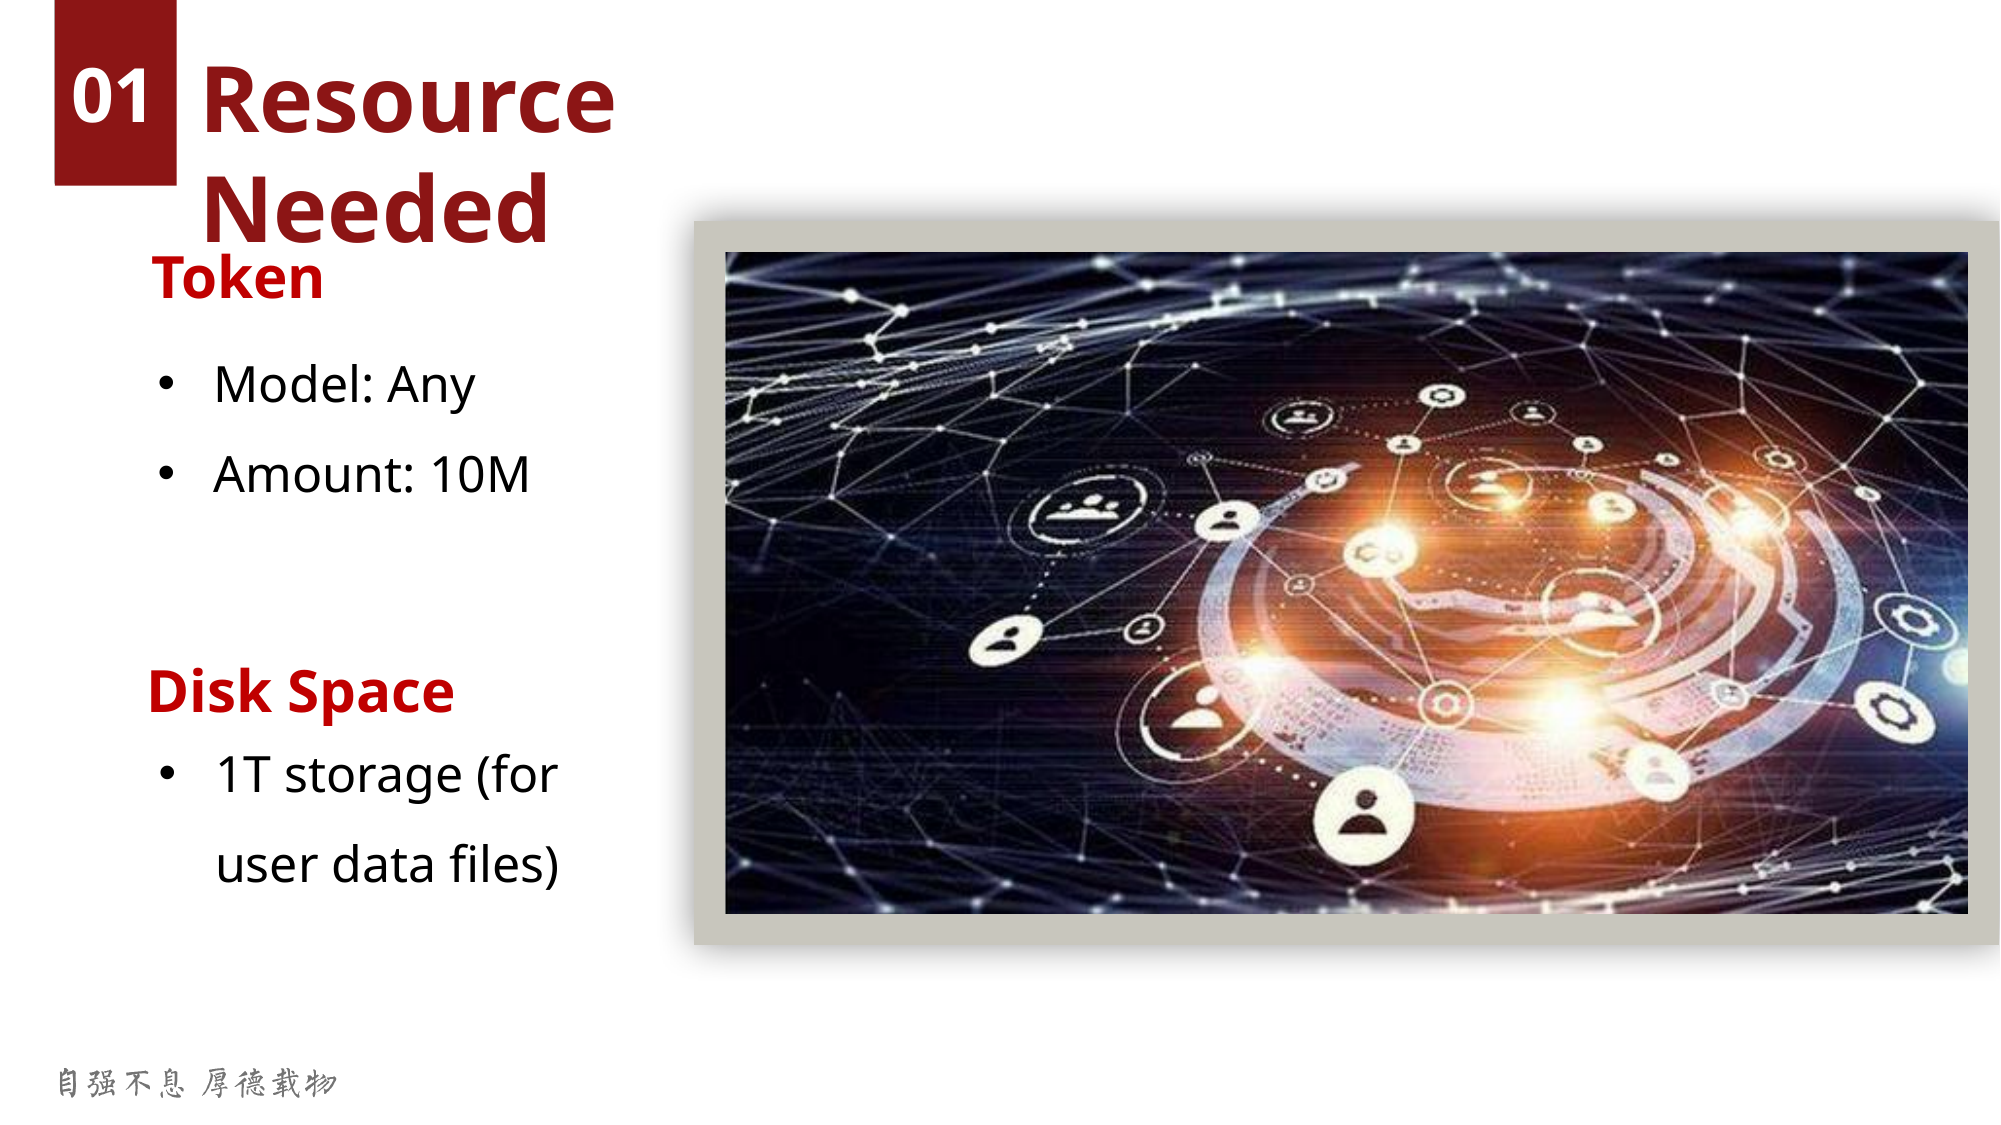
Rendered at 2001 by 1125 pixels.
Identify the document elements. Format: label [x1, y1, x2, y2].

picture [724, 251, 1969, 915]
text_box [141, 232, 625, 584]
text_box [142, 646, 627, 938]
text_box [47, 0, 983, 186]
picture [44, 1059, 349, 1111]
